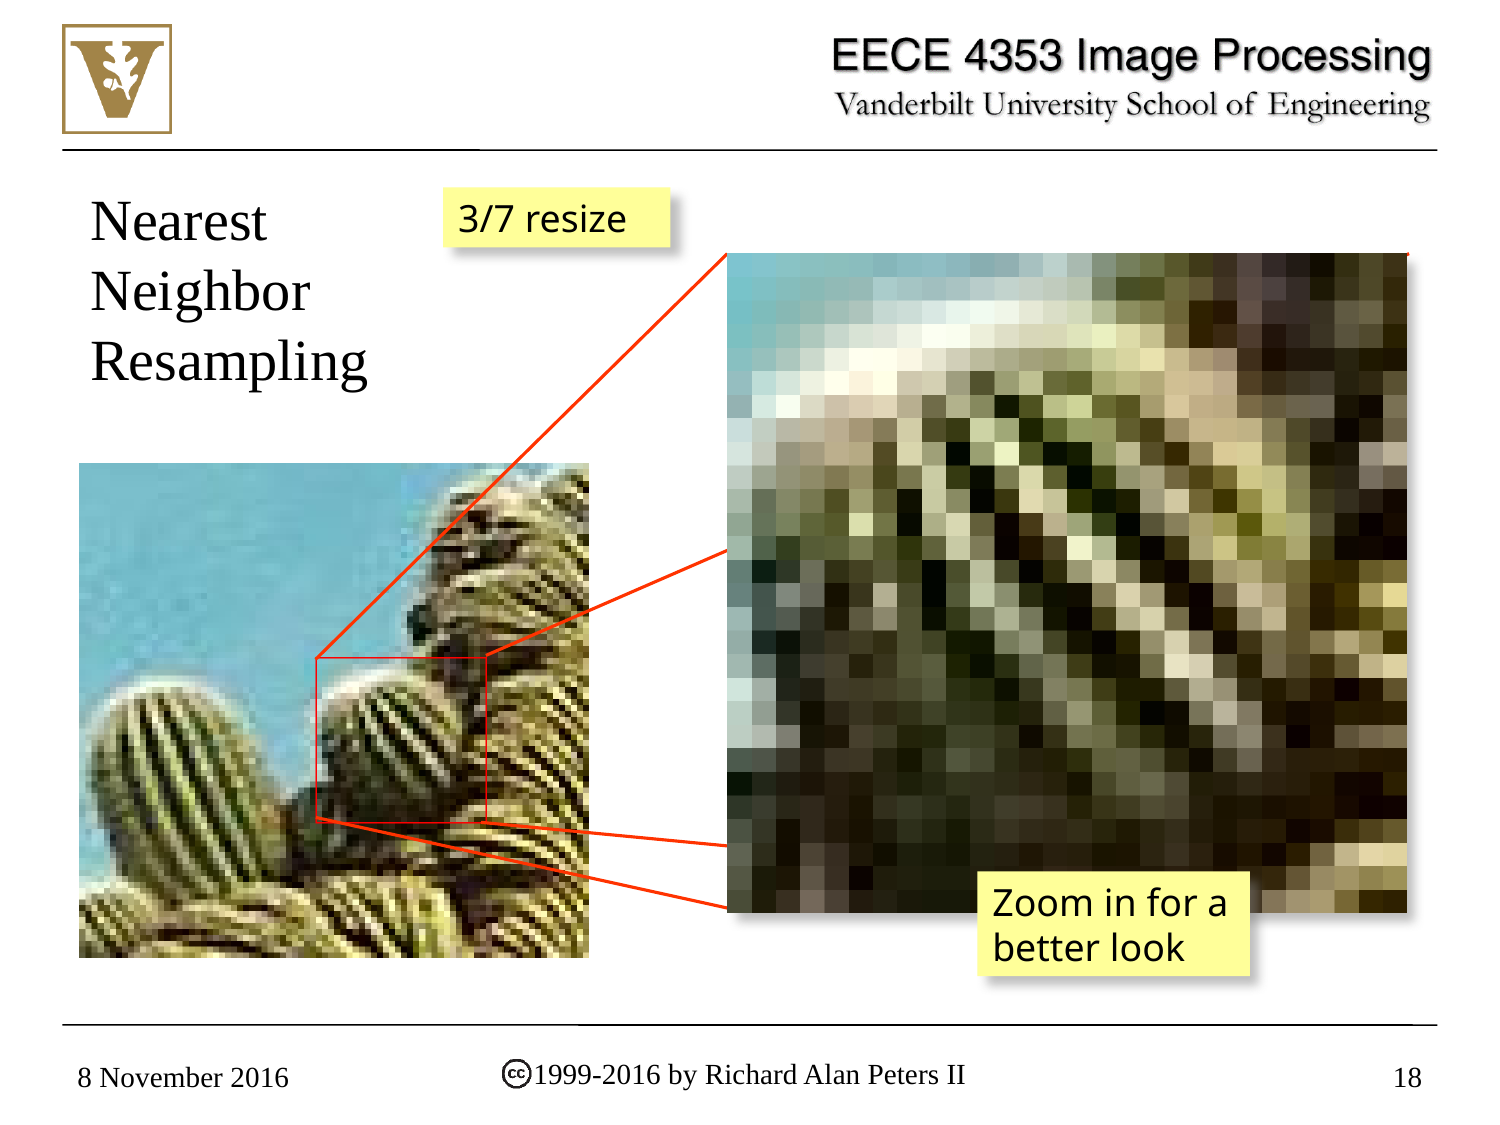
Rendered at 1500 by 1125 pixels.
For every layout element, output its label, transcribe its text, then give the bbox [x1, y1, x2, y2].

slide_number 18 [1087, 1045, 1438, 1106]
text_box Zoom in for a better look [977, 921, 1250, 977]
footer 1999-2016 by Richard Alan Peters II [512, 1042, 988, 1103]
text_box 3/7 resize [450, 187, 671, 248]
title Nearest Neighbor Resampling [75, 174, 450, 400]
picture [726, 253, 1407, 913]
picture [498, 1055, 512, 1091]
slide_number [62, 1045, 413, 1106]
picture [79, 462, 589, 958]
picture [62, 24, 172, 134]
picture [826, 25, 1436, 133]
